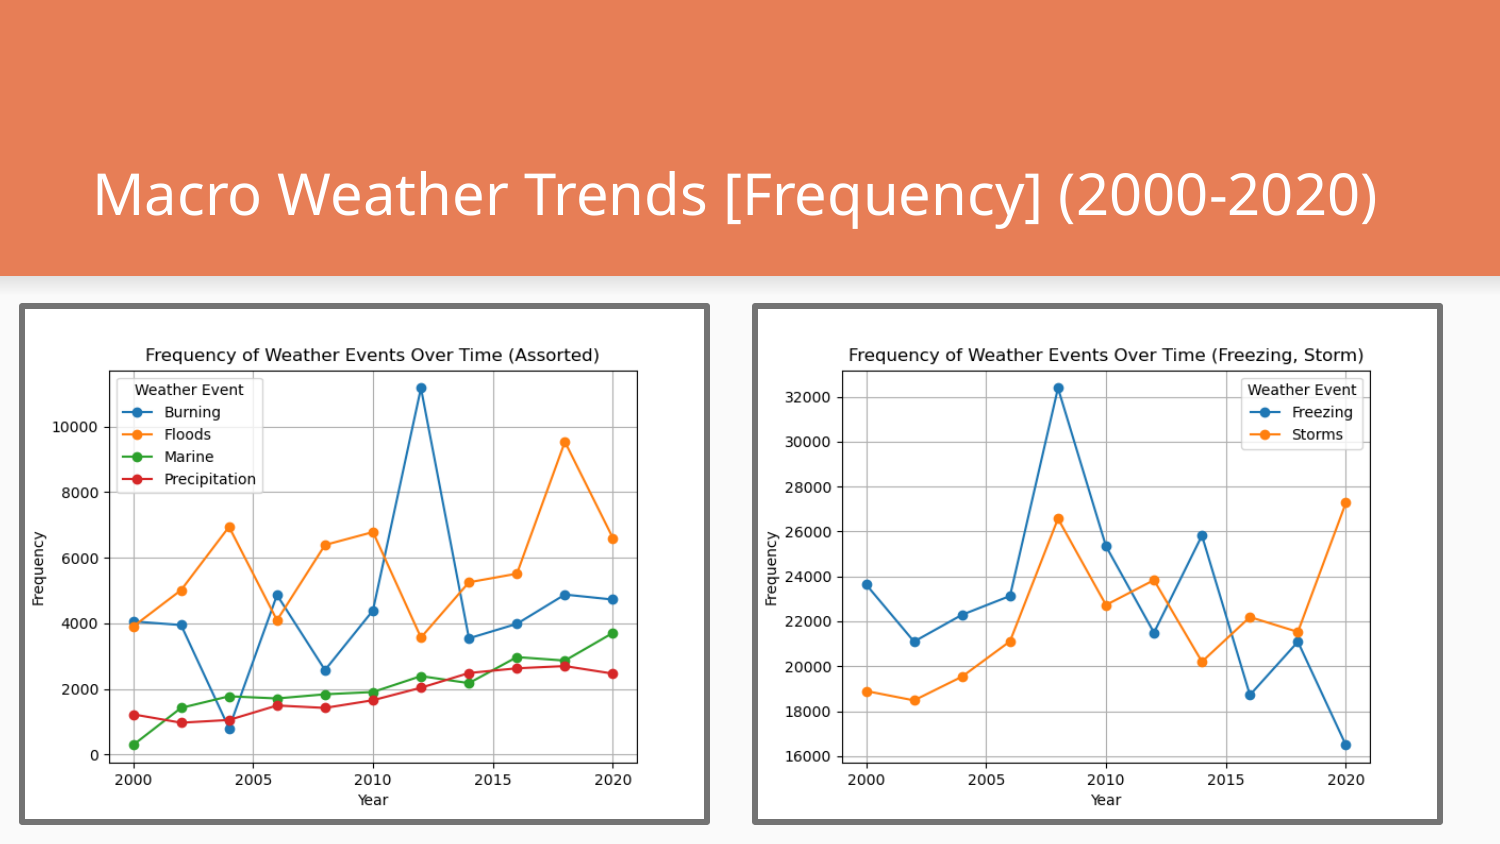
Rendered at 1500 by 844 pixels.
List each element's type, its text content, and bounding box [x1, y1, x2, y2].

picture [757, 309, 1438, 819]
picture [24, 309, 705, 819]
title Macro Weather Trends [Frequency] (2000-2020) [77, 121, 1427, 248]
